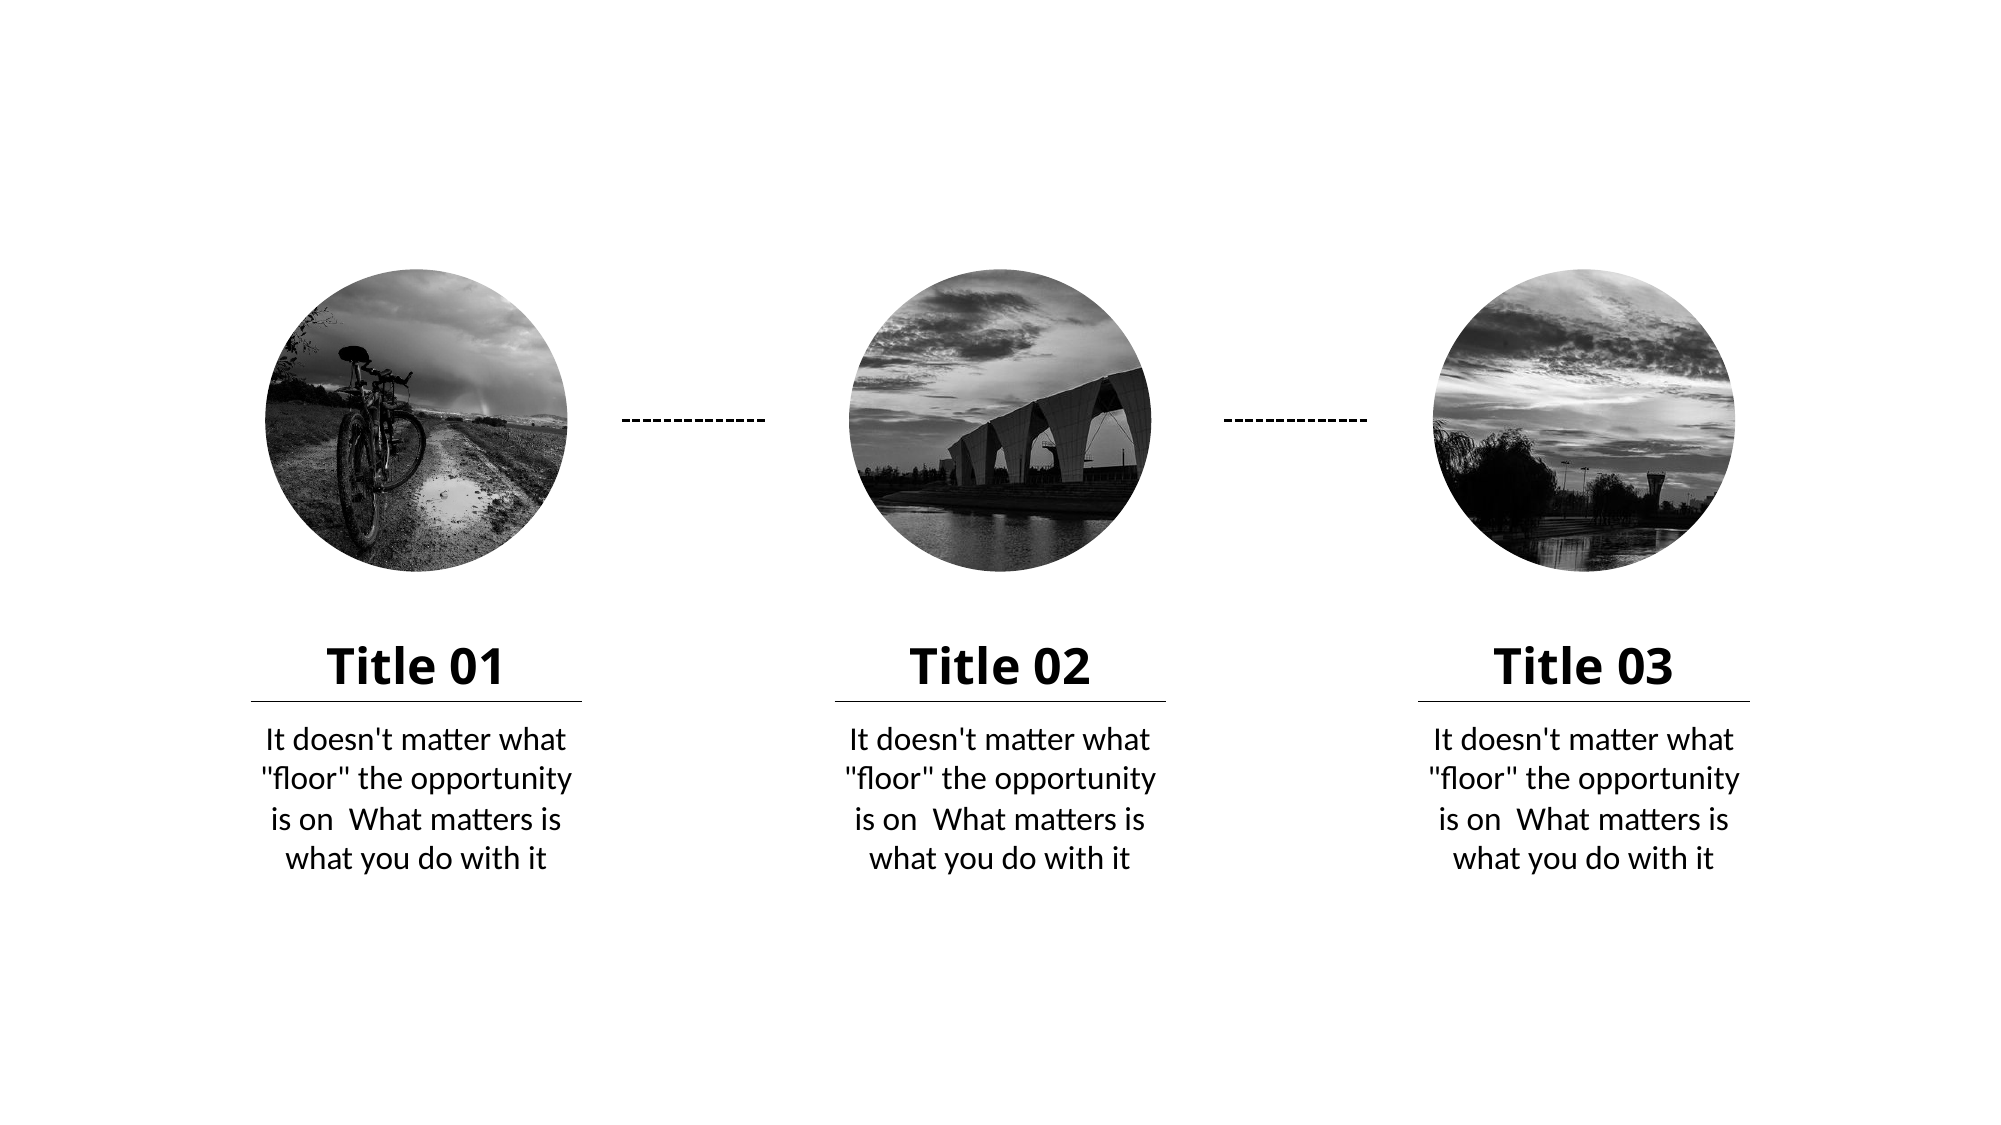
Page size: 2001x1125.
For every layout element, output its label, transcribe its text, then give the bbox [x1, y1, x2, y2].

text_box It doesn't matter what "floor" the opportunity is on What matters is what you do with it [1411, 709, 1757, 884]
text_box It doesn't matter what "floor" the opportunity is on What matters is what you do with it [243, 712, 589, 884]
text_box It doesn't matter what "floor" the opportunity is on What matters is what you do with it [827, 709, 1173, 884]
text_box Title 03 [1411, 617, 1757, 709]
picture [849, 269, 1152, 572]
text_box Title 02 [827, 617, 1174, 712]
text_box Title 01 [243, 617, 590, 712]
picture [1432, 269, 1736, 572]
picture [265, 269, 568, 572]
